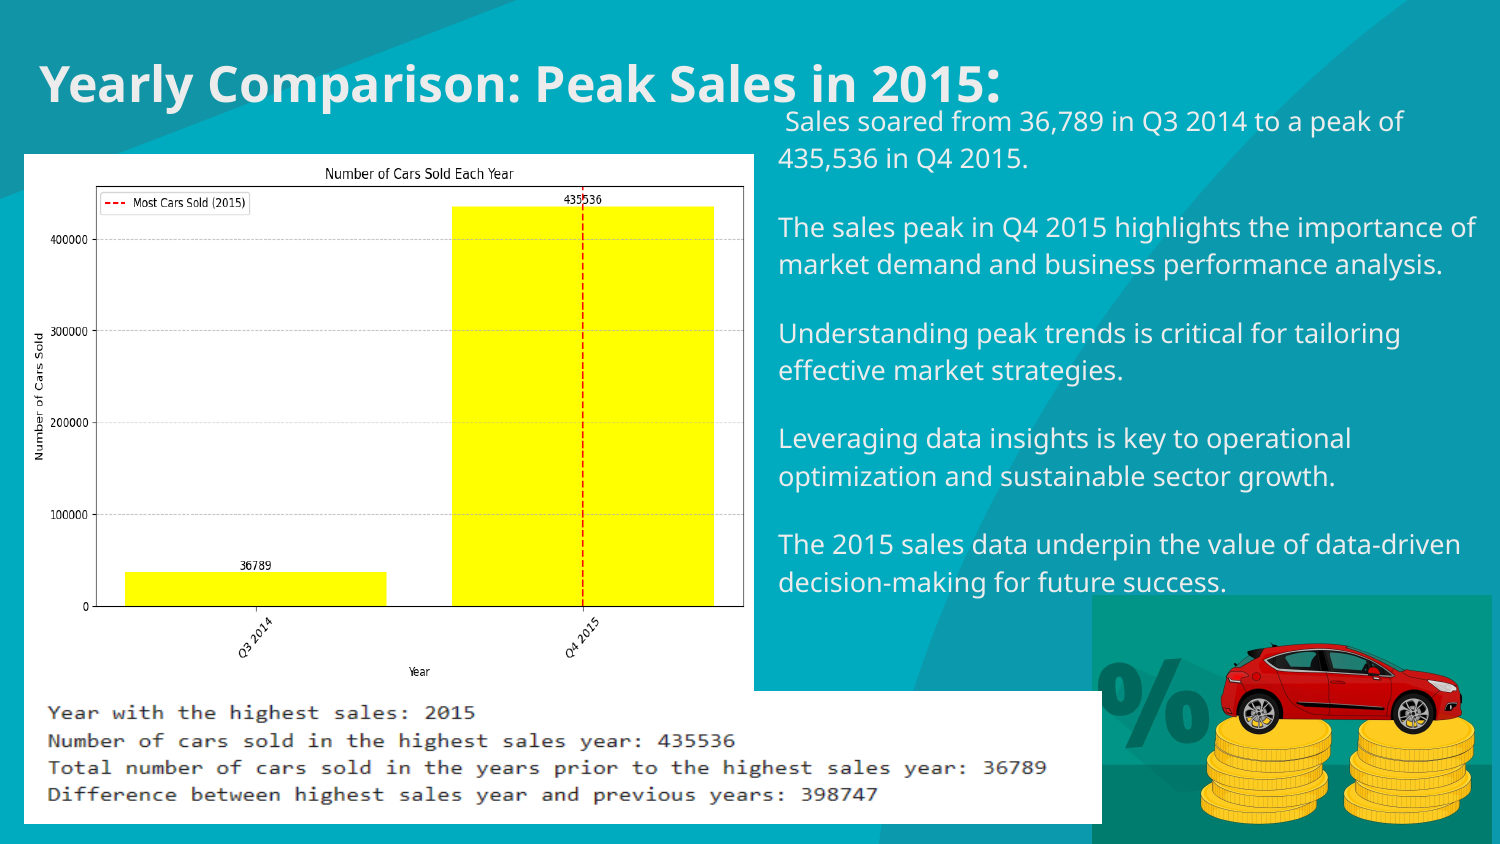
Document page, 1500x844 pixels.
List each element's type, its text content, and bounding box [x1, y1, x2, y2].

subtitle Sales soared from 36,789 in Q3 2014 to a peak of 435,536 in Q4 2015. The sales peak in Q4 2015 highlights the importance of market demand and business performance analysis. Understanding peak trends is critical for tailoring effective market strategies. Leveraging data insights is key to operational optimization and sustainable sector growth. The 2015 sales data underpin the value of data-driven decision-making for future success. [688, 84, 1500, 642]
title Yearly Comparison: Peak Sales in 2015: [24, 12, 1046, 145]
picture [24, 154, 1492, 844]
